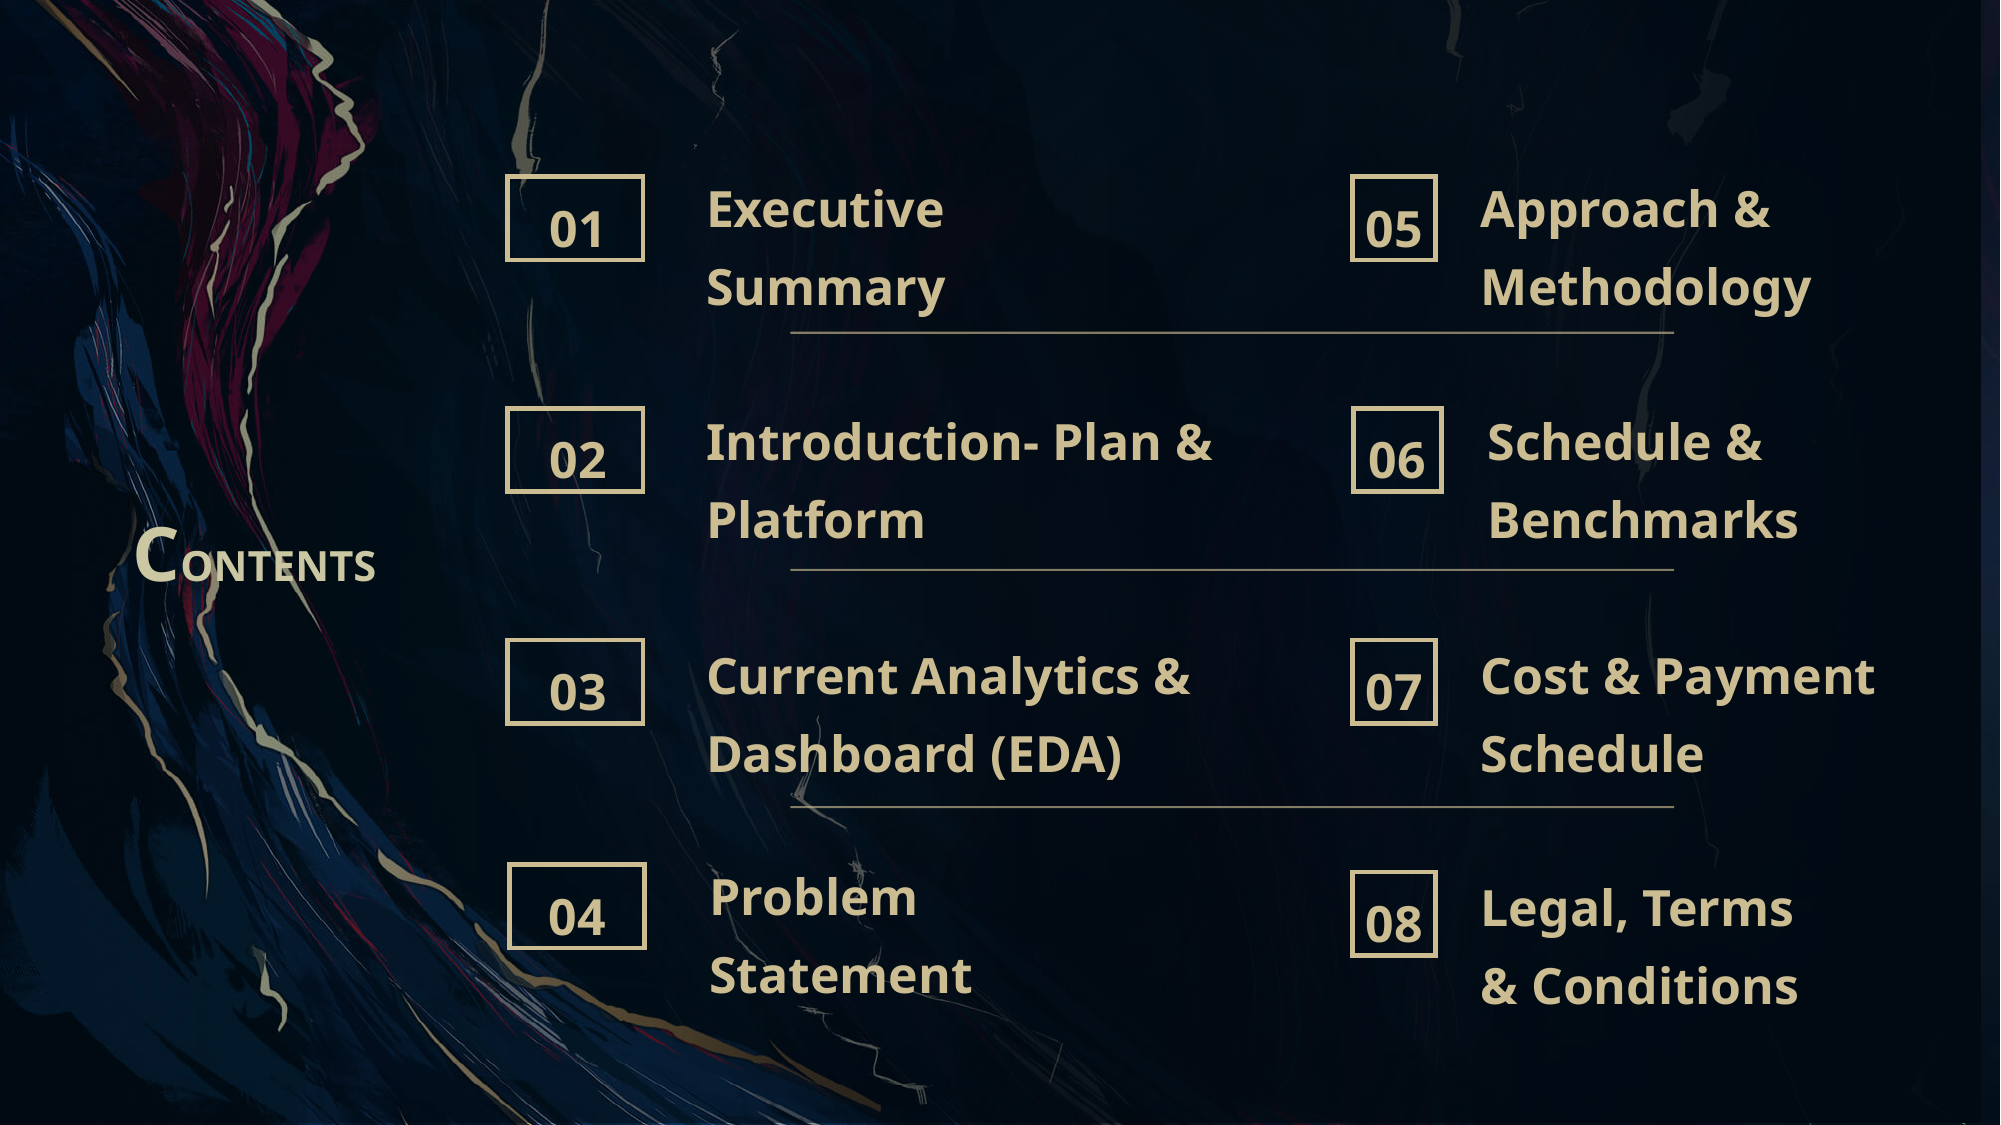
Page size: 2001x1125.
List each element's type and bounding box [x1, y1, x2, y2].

text_box [479, 839, 1301, 1005]
text_box [480, 151, 1298, 317]
text_box [1334, 851, 1839, 1095]
text_box [1334, 385, 1925, 551]
text_box [1334, 619, 1951, 863]
picture [0, 0, 2000, 1125]
text_box [480, 619, 1298, 785]
text_box [480, 385, 1298, 551]
text_box [1334, 151, 1905, 317]
